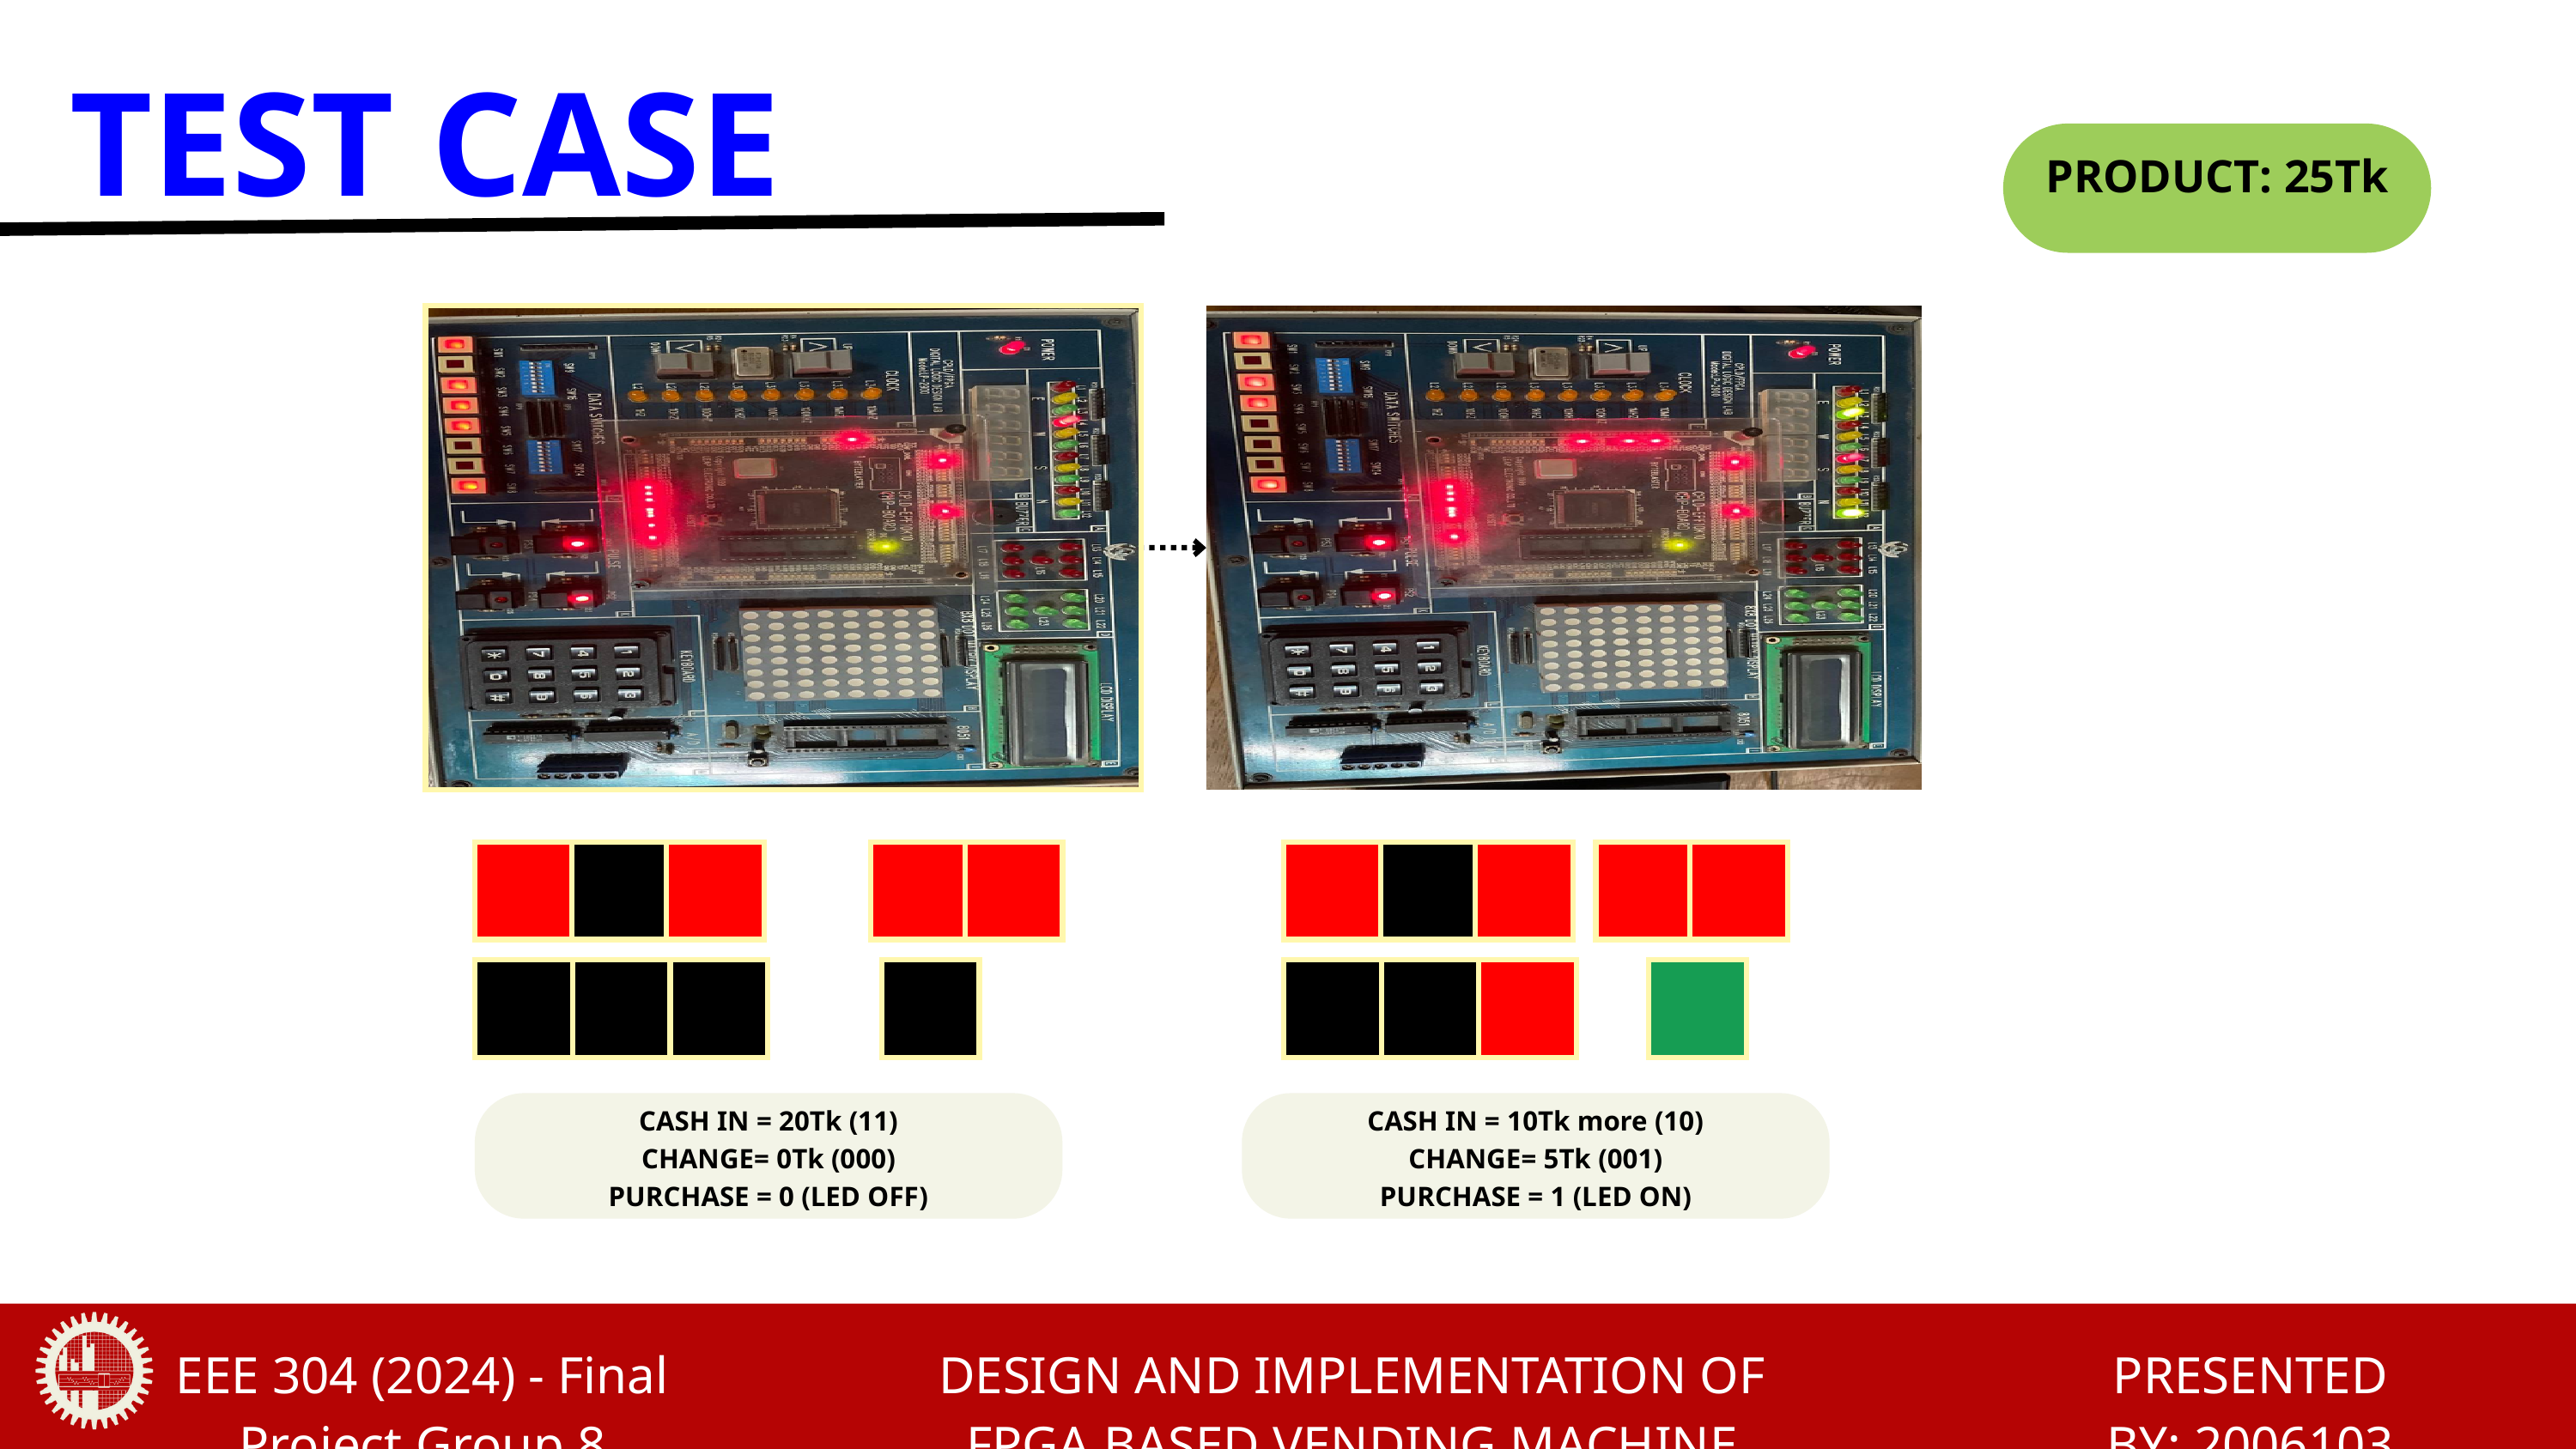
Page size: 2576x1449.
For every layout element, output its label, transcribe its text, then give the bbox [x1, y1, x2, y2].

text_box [670, 959, 769, 1058]
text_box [1283, 959, 1380, 1058]
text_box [1241, 1075, 1830, 1236]
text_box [1648, 959, 1747, 1058]
text_box [425, 305, 1141, 791]
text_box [665, 841, 764, 940]
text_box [1478, 959, 1577, 1058]
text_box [1283, 841, 1379, 940]
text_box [1381, 959, 1477, 1058]
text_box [870, 841, 963, 940]
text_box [474, 841, 570, 940]
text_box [1595, 841, 1688, 940]
text_box TEST CASE [0, 24, 851, 226]
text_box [1380, 841, 1473, 940]
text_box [1474, 841, 1573, 940]
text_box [574, 959, 669, 1058]
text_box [474, 959, 573, 1058]
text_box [571, 841, 665, 940]
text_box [964, 841, 1063, 940]
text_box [1690, 841, 1789, 940]
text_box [0, 1303, 2576, 1449]
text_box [474, 1075, 1063, 1236]
text_box [1206, 306, 1922, 791]
text_box [1195, 541, 1206, 555]
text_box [881, 959, 980, 1058]
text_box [2002, 123, 2432, 253]
